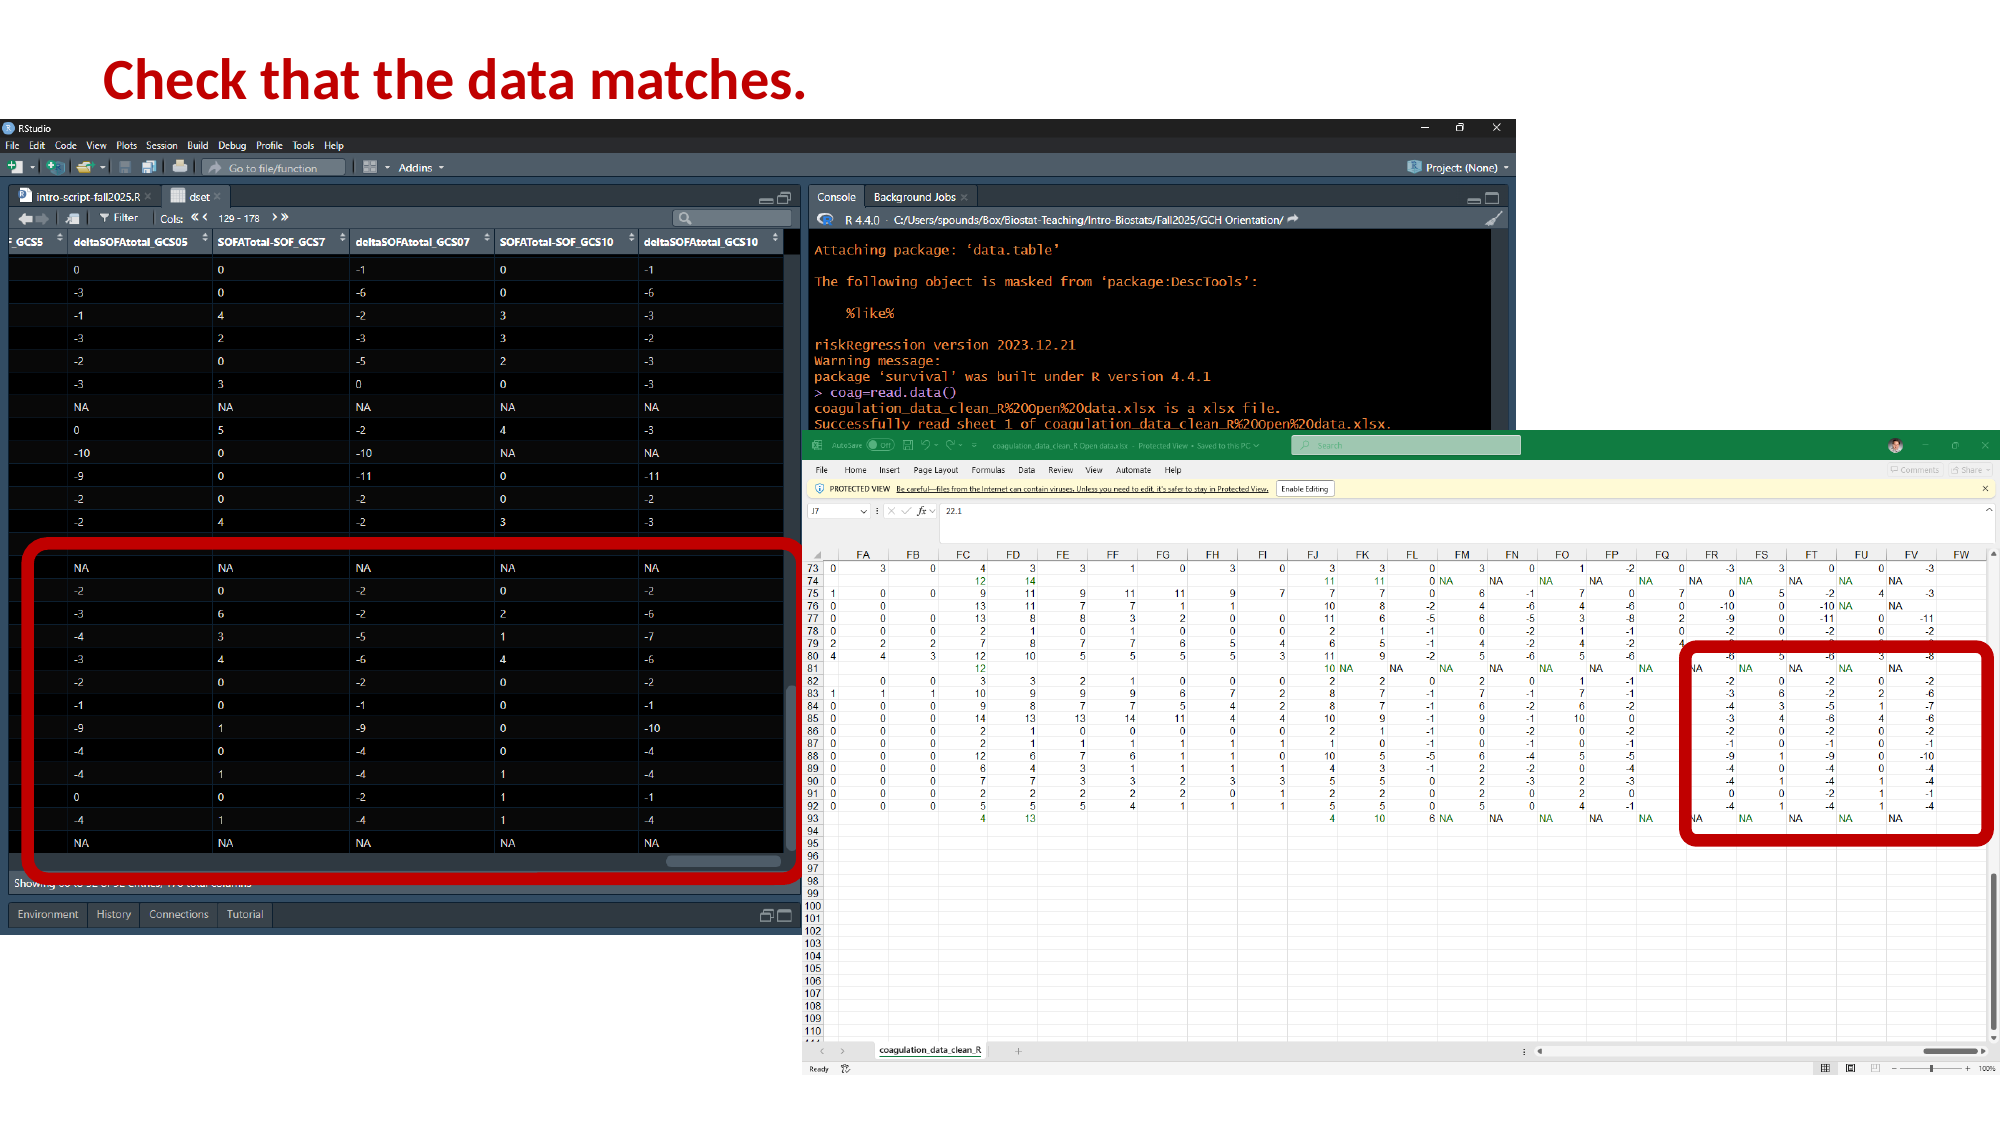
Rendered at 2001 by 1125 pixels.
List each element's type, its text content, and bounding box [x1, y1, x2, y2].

text_box Check that the data matches. [89, 33, 1870, 119]
picture [0, 119, 2000, 1075]
